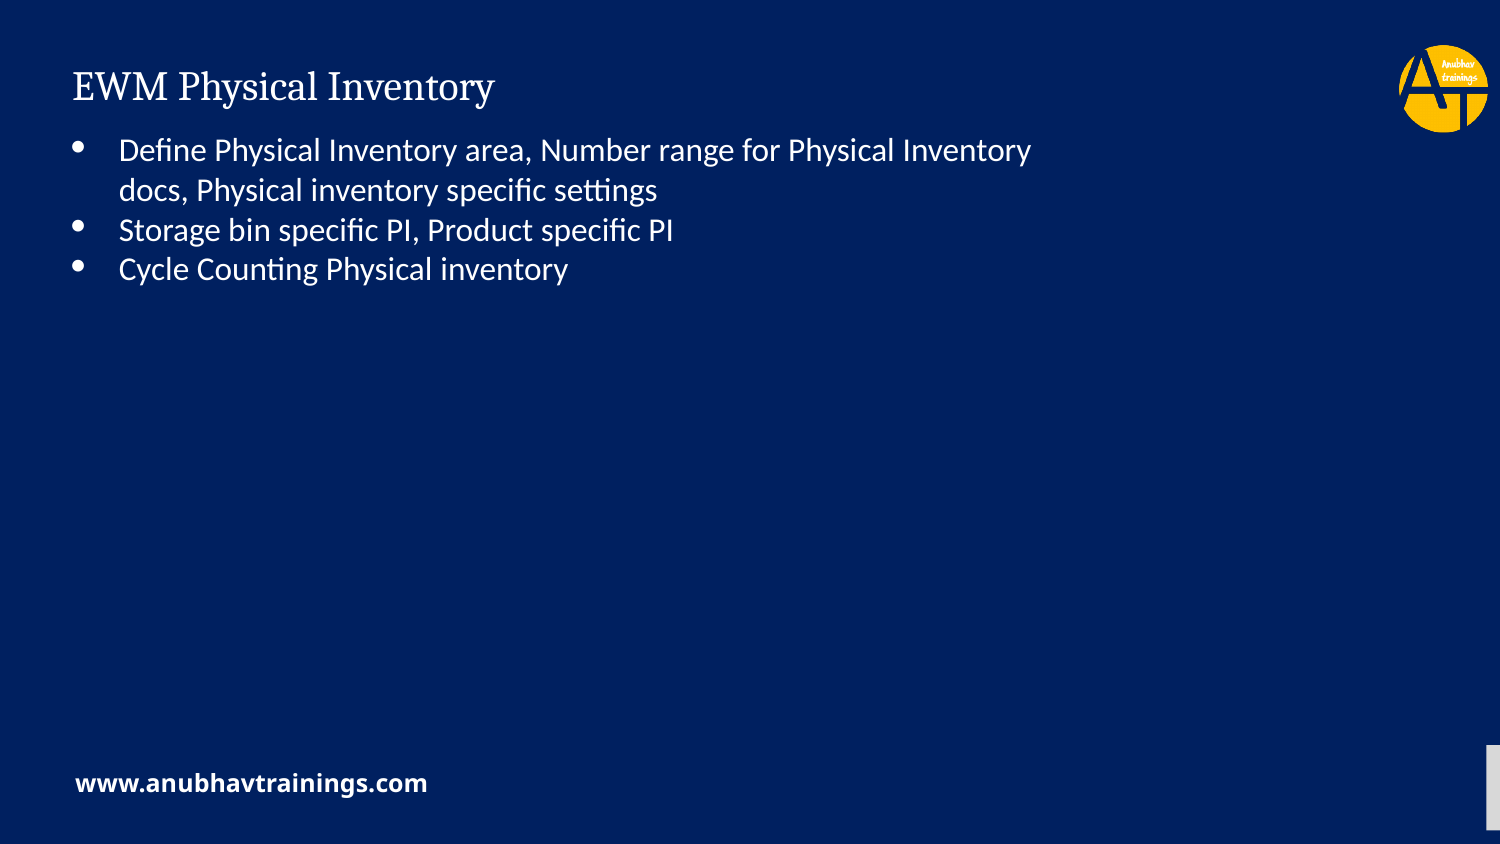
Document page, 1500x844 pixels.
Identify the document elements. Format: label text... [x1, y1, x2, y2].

picture [1390, 39, 1493, 140]
text_box Define Physical Inventory area, Number range for Physical Inventory docs, Physical inventory specific settings Storage bin specific PI, Product specific PI Cycle Counting Physical inventory [47, 112, 1120, 343]
text_box EWM Physical Inventory [29, 40, 1103, 125]
